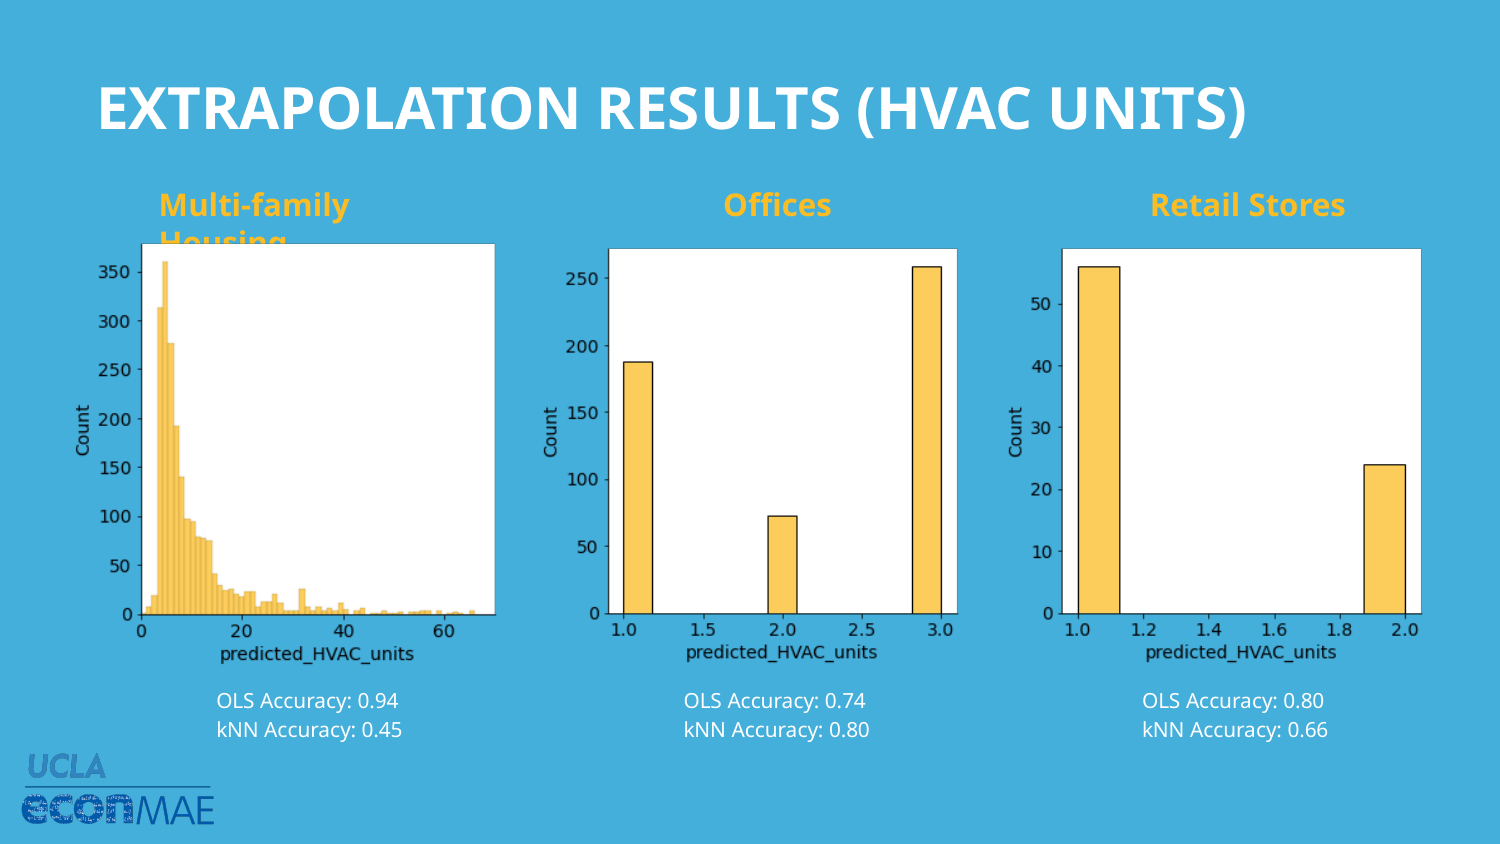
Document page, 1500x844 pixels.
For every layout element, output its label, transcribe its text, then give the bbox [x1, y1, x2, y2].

picture [998, 239, 1430, 671]
text_box OLS Accuracy: 0.94 kNN Accuracy: 0.45 [201, 680, 459, 757]
picture [19, 751, 217, 826]
list Multi-family Housing [143, 170, 501, 233]
list Offices [708, 170, 869, 238]
picture [66, 235, 505, 673]
list Retail Stores [1134, 170, 1393, 238]
picture [534, 239, 966, 671]
text_box OLS Accuracy: 0.74 kNN Accuracy: 0.80 [668, 679, 927, 757]
text_box OLS Accuracy: 0.80 kNN Accuracy: 0.66 [1127, 679, 1385, 757]
title EXTRAPOLATION RESULTS (HVAC UNITS) [81, 0, 1432, 157]
